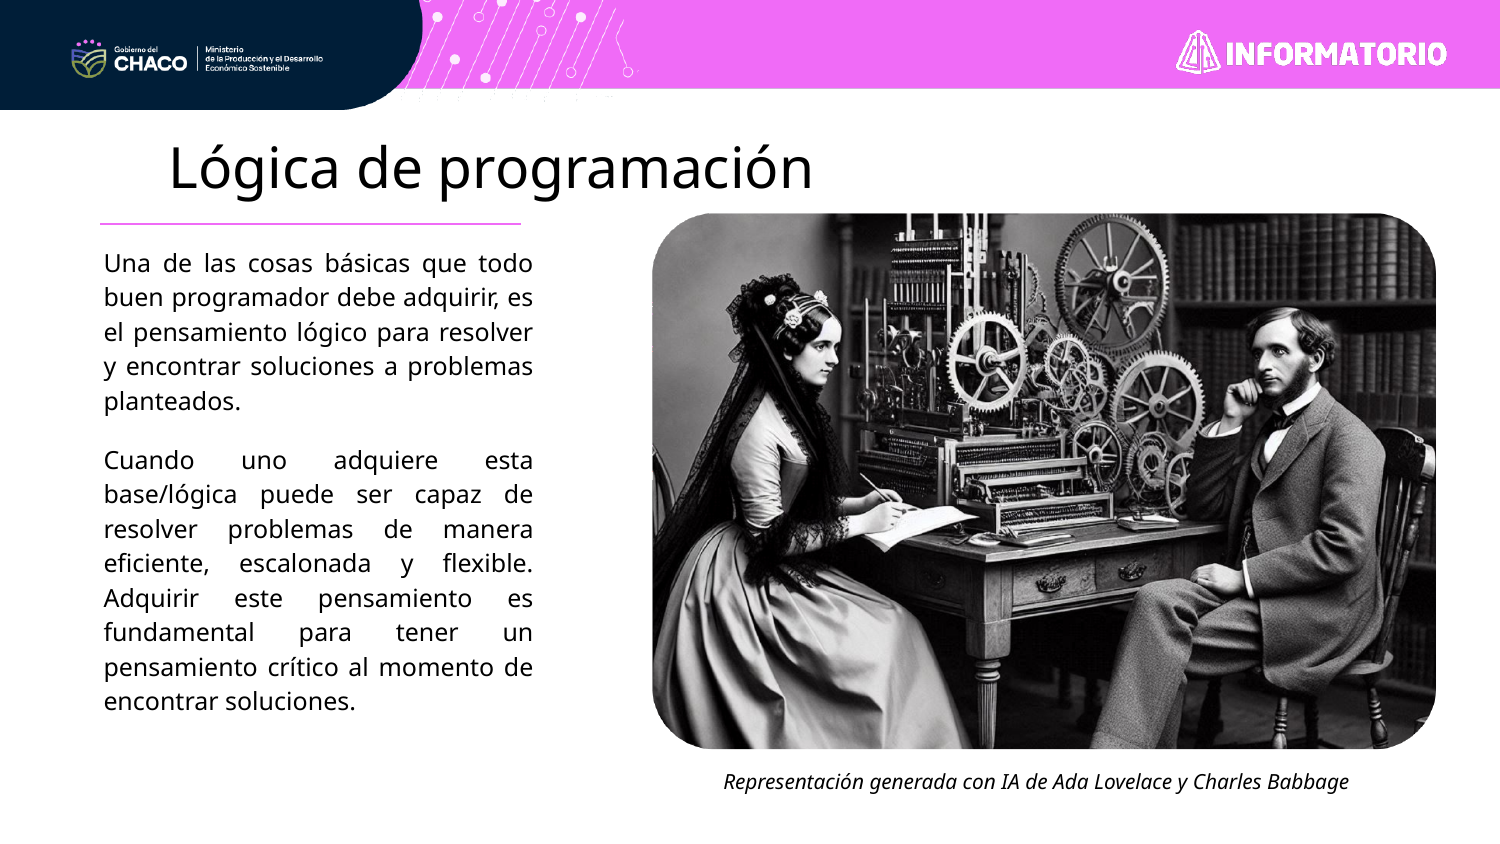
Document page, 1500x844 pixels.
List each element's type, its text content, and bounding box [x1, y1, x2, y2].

title Lógica de programación [151, 91, 832, 216]
list Una de las cosas básicas que todo buen programador debe adquirir, es el pensamiento lógico para resolver y encontrar soluciones a problemas planteados. Cuando uno adquiere esta base/lógica puede ser capaz de resolver problemas de manera eficiente, escalonada y flexible. Adquirir este pensamiento es fundamental para tener un pensamiento crítico al momento de encontrar soluciones. [88, 227, 550, 750]
list Representación generada con IA de Ada Lovelace y Charles Babbage [643, 761, 1435, 812]
picture [0, 0, 1500, 844]
